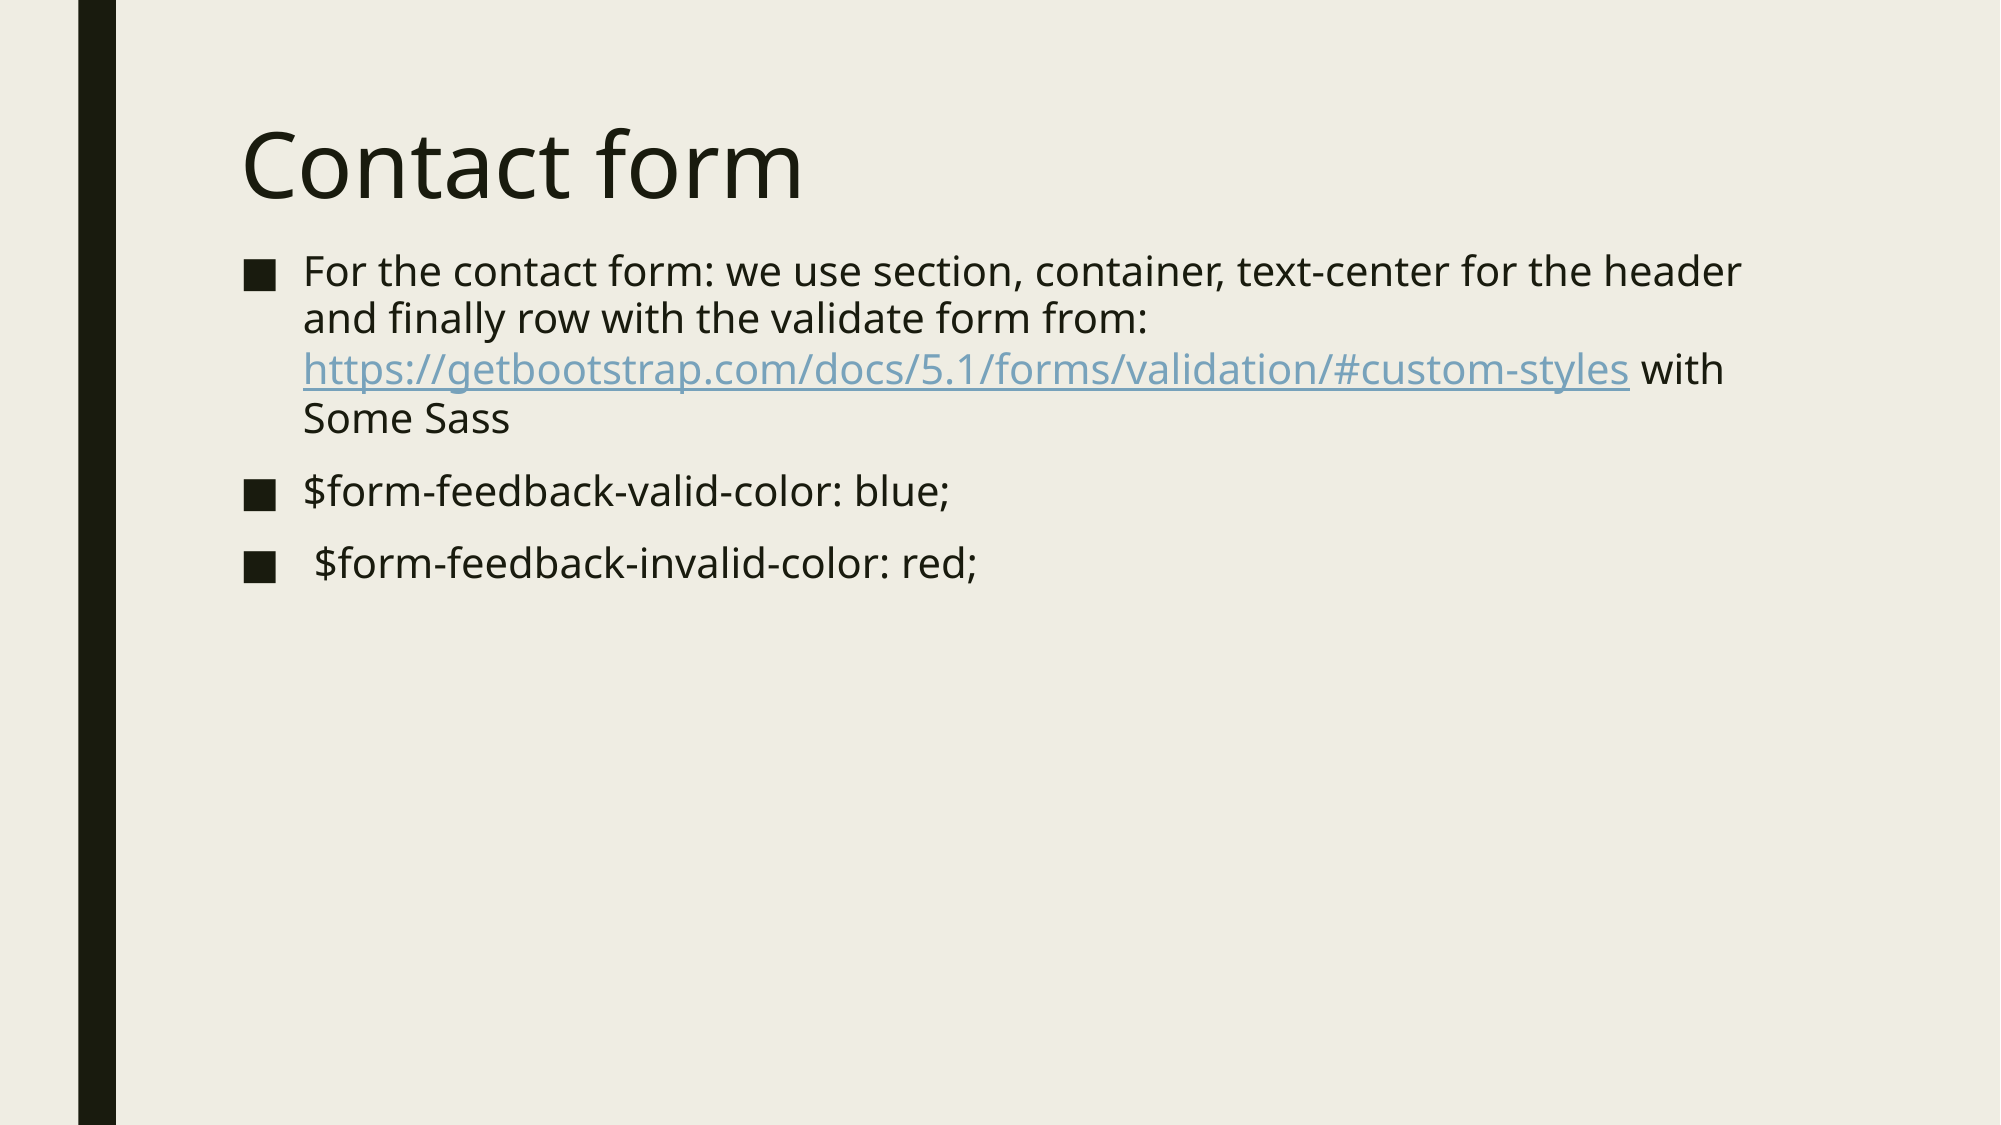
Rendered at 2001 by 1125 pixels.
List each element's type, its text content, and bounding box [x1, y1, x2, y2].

title Contact form [225, 112, 1800, 229]
list For the contact form: we use section, container, text-center for the header and finally row with the validate form from: https://getbootstrap.com/docs/5.1/forms/validation/#custom-styles with Some Sass $form-feedback-valid-color: blue; $form-feedback-invalid-color: red; [225, 241, 1800, 1125]
